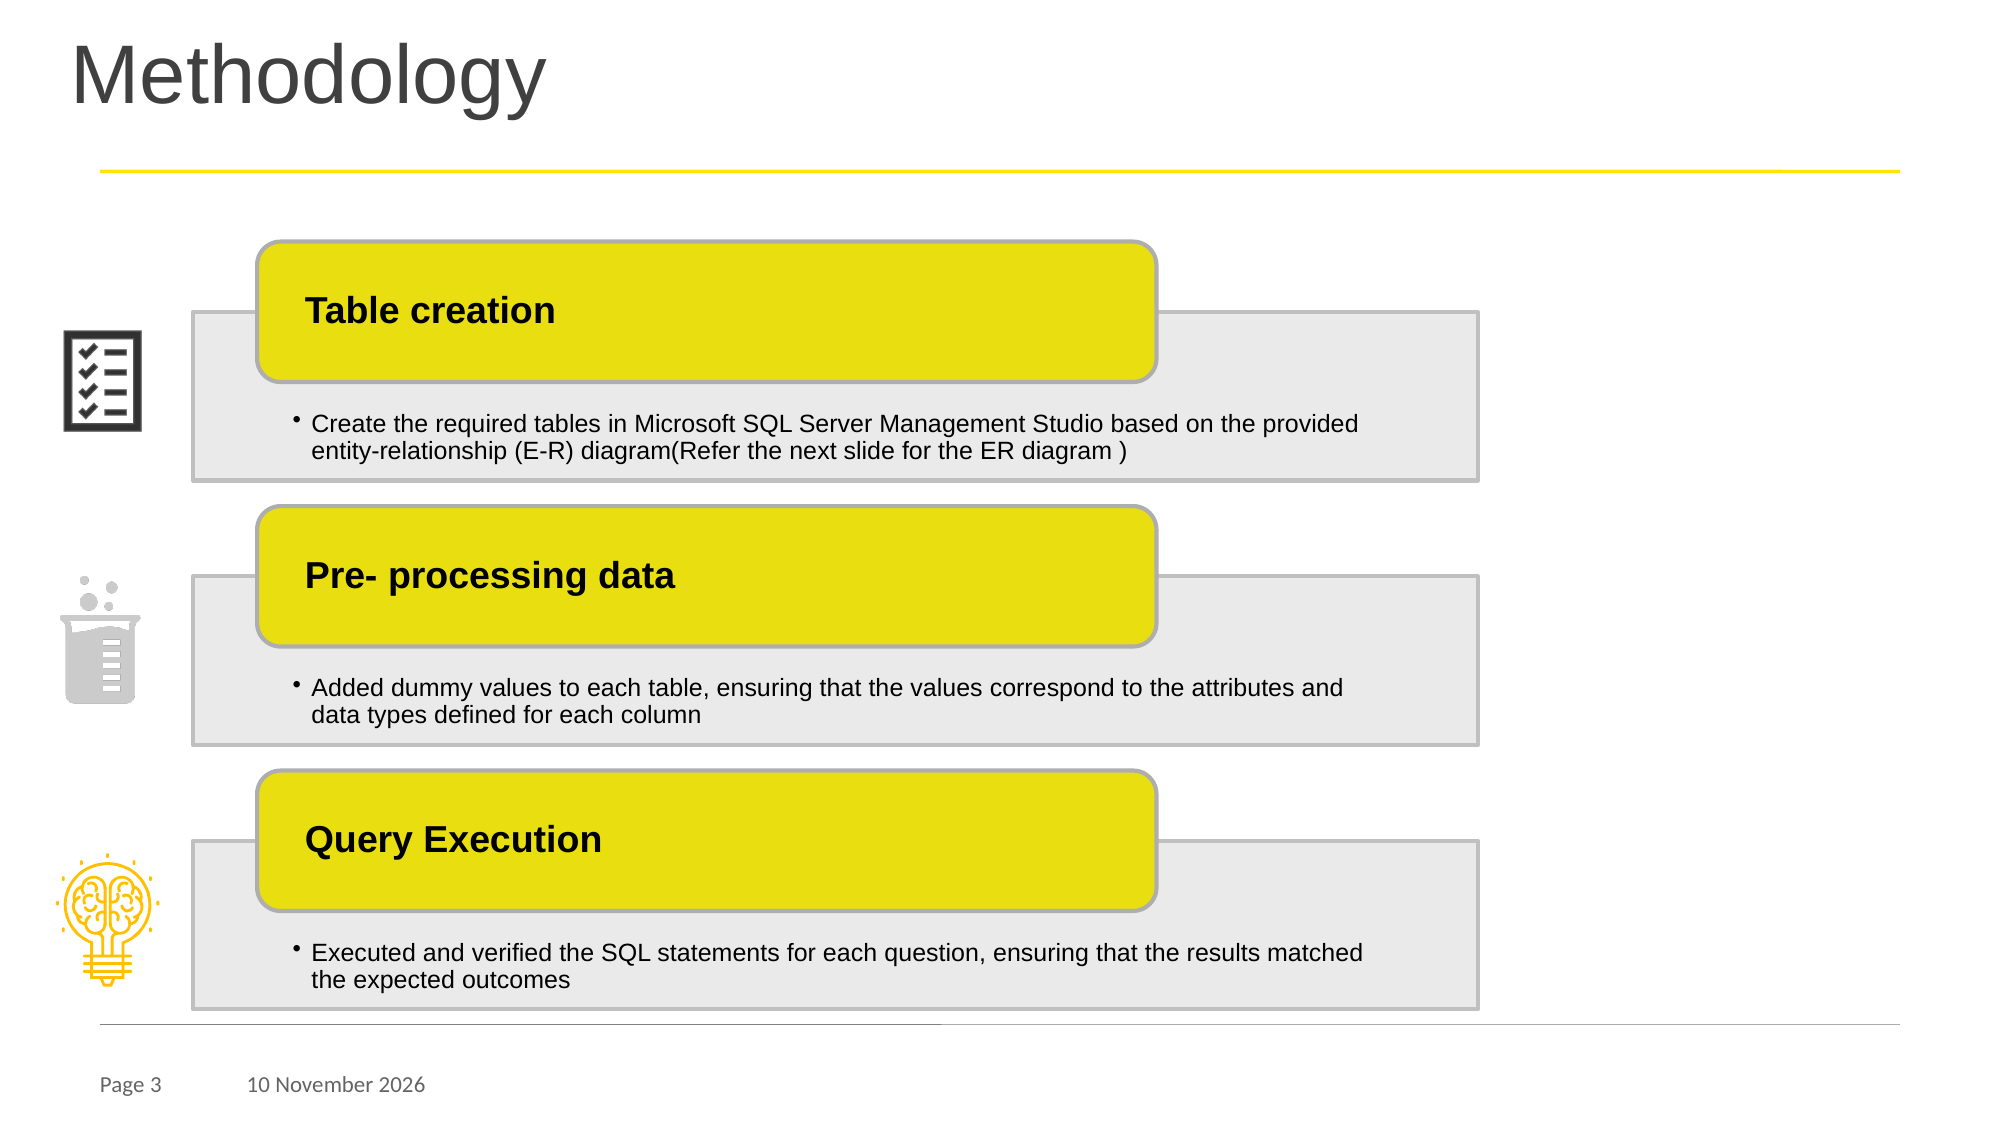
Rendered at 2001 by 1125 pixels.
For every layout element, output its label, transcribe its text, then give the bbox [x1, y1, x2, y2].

text_box Methodology [55, 28, 1441, 128]
picture [43, 321, 162, 441]
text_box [55, 853, 160, 987]
picture [30, 570, 170, 709]
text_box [192, 240, 1478, 1011]
